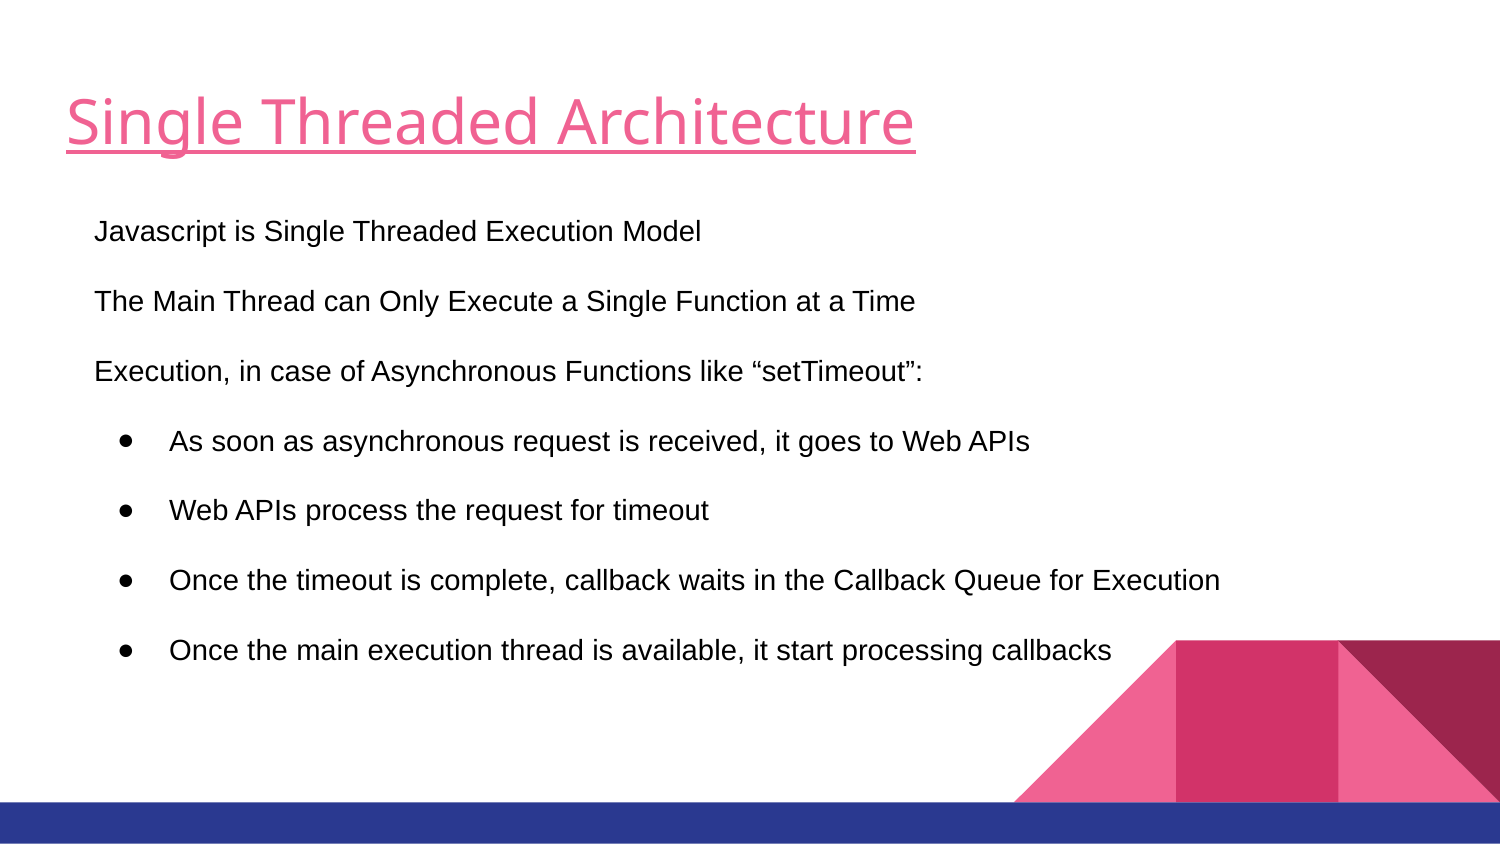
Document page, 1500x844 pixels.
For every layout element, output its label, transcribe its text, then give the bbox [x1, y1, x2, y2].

text_box Javascript is Single Threaded Execution Model The Main Thread can Only Execute a Single Function at a Time Execution, in case of Asynchronous Functions like “setTimeout”: As soon as asynchronous request is received, it goes to Web APIs Web APIs process the request for timeout Once the timeout is complete, callback waits in the Callback Queue for Execution Once the main execution thread is available, it start processing callbacks [79, 197, 1325, 761]
title Single Threaded Architecture [51, 67, 1449, 167]
